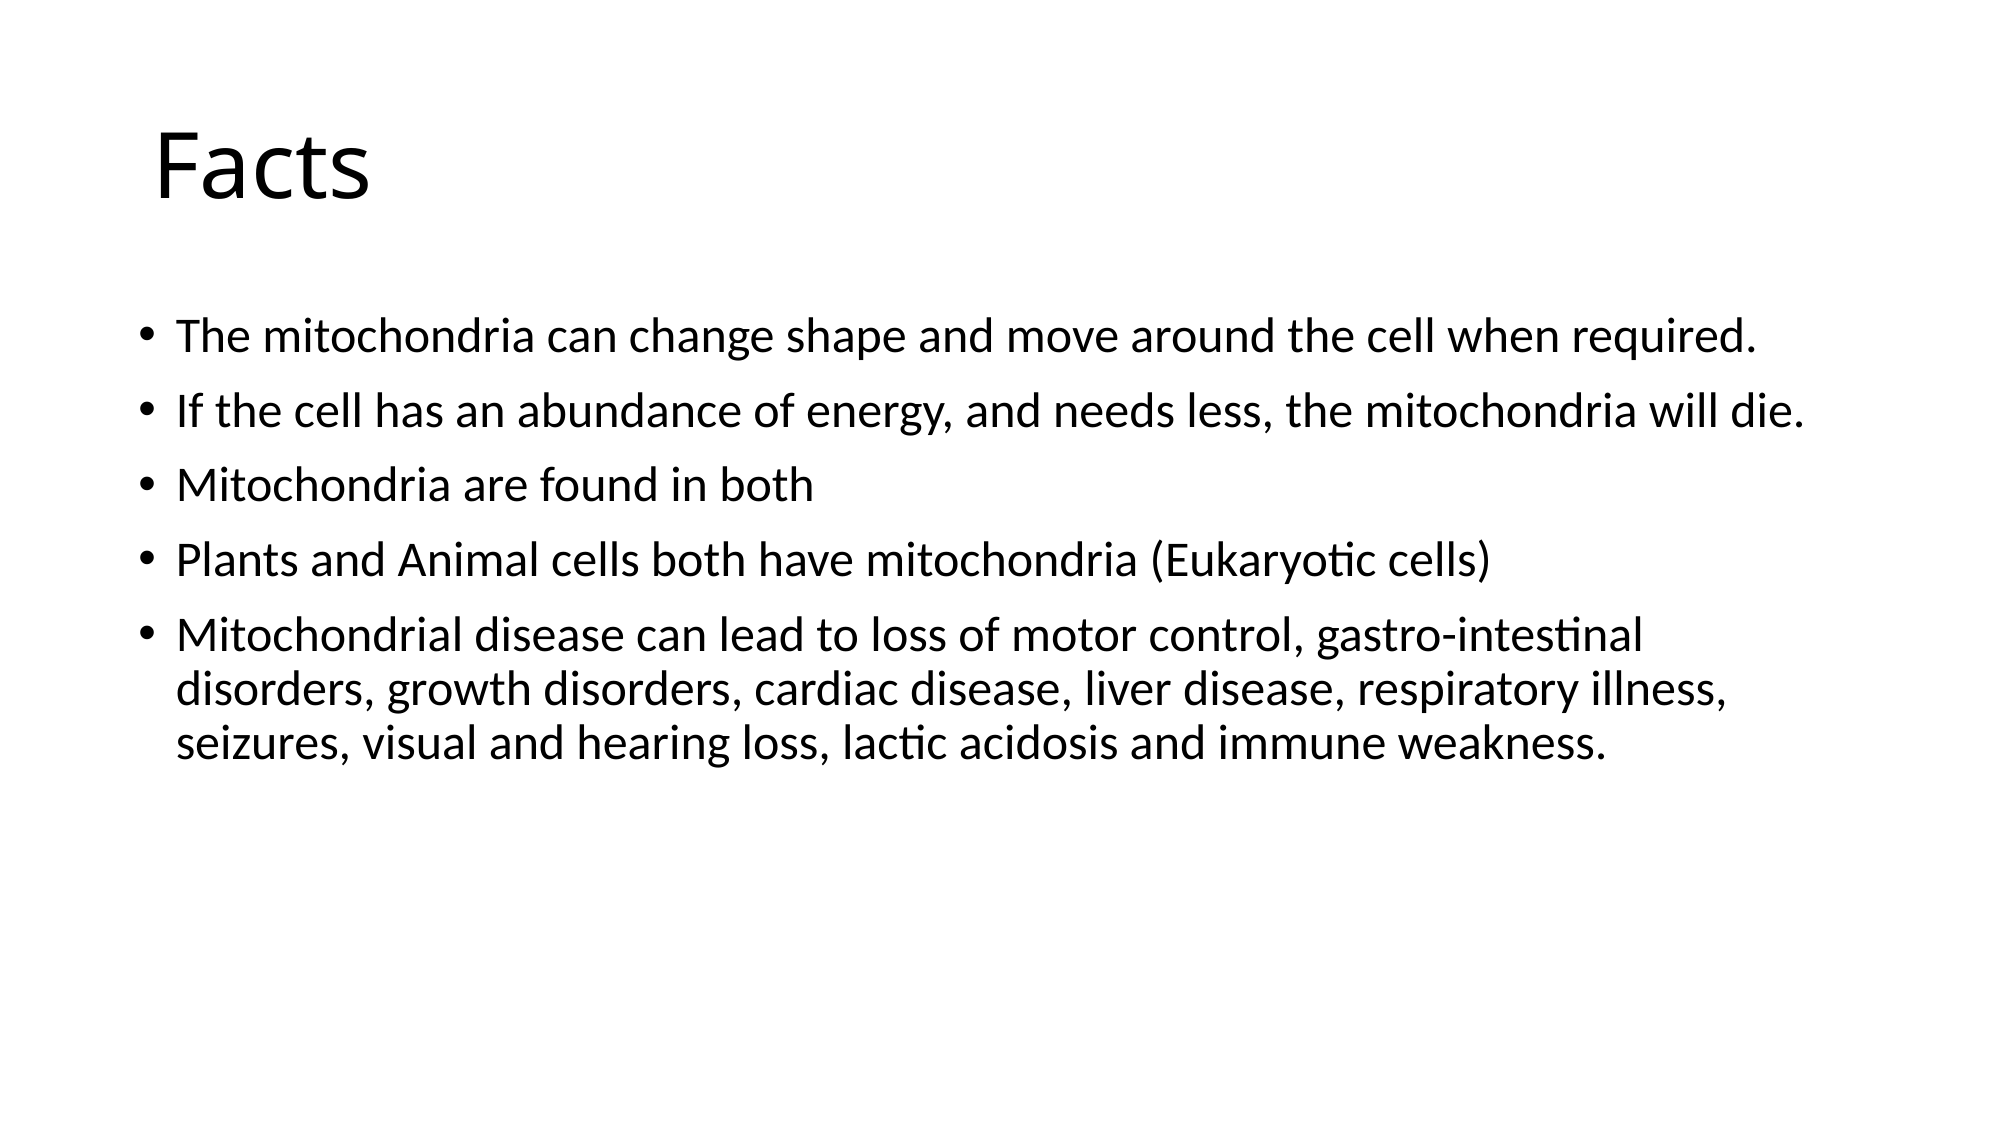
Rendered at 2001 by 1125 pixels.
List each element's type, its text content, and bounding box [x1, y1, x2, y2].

list The mitochondria can change shape and move around the cell when required. If the cell has an abundance of energy, and needs less, the mitochondria will die. Mitochondria are found in both Plants and Animal cells both have mitochondria (Eukaryotic cells) Mitochondrial disease can lead to loss of motor control, gastro-intestinal disorders, growth disorders, cardiac disease, liver disease, respiratory illness, seizures, visual and hearing loss, lactic acidosis and immune weakness. [123, 301, 1849, 1016]
title Facts [137, 59, 1863, 278]
